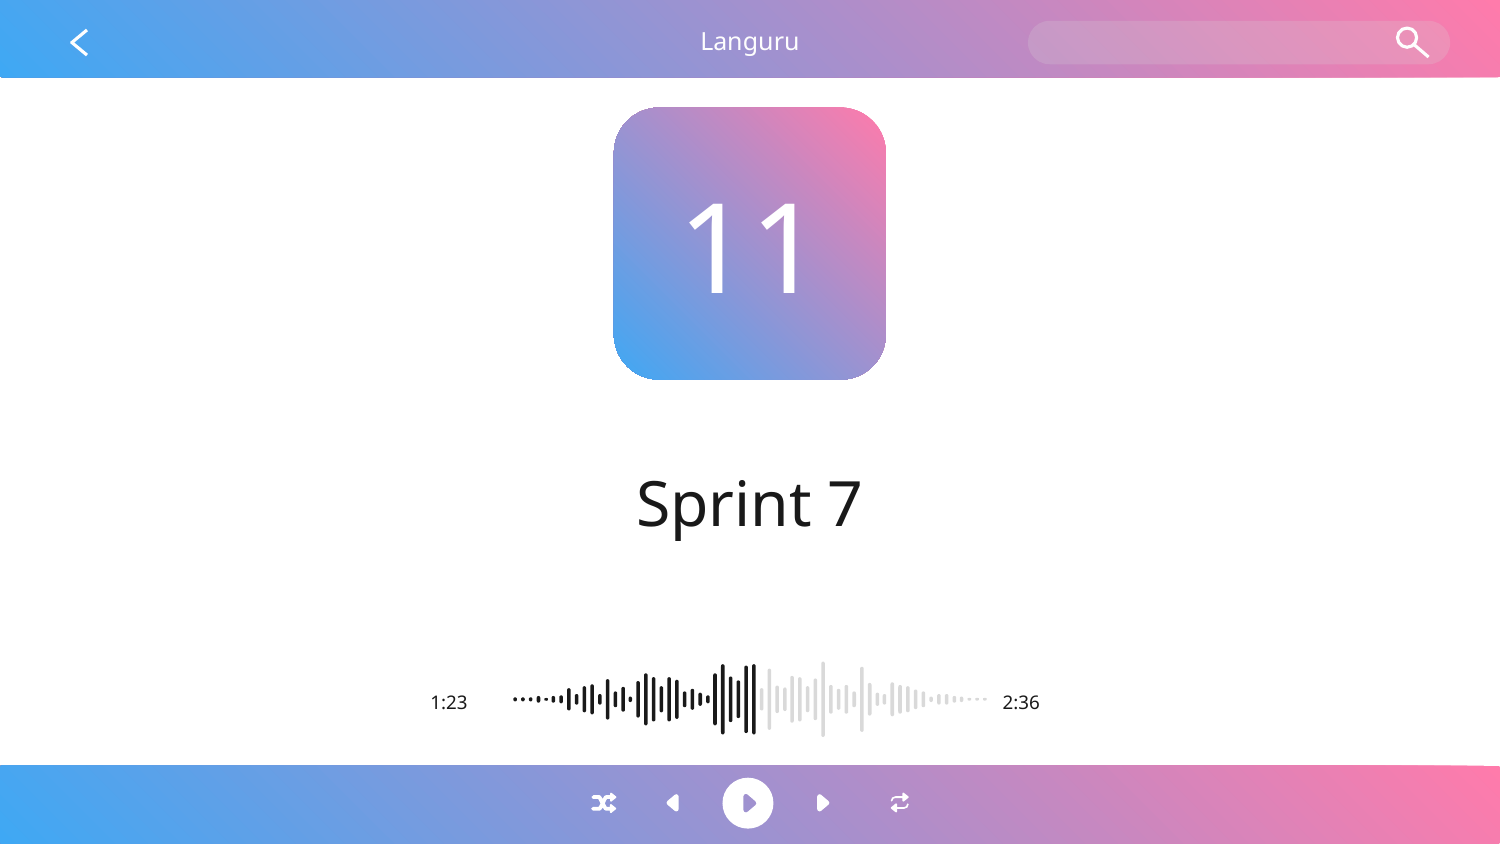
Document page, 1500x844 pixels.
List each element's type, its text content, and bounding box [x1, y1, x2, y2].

text_box Languru [615, 10, 885, 66]
text_box [613, 107, 886, 174]
title 11 [599, 174, 901, 313]
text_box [513, 661, 987, 738]
text_box [613, 313, 886, 380]
subtitle 2:36 [990, 671, 1072, 741]
title Sprint 7 [113, 432, 1387, 571]
subtitle 1:23 [415, 671, 500, 741]
